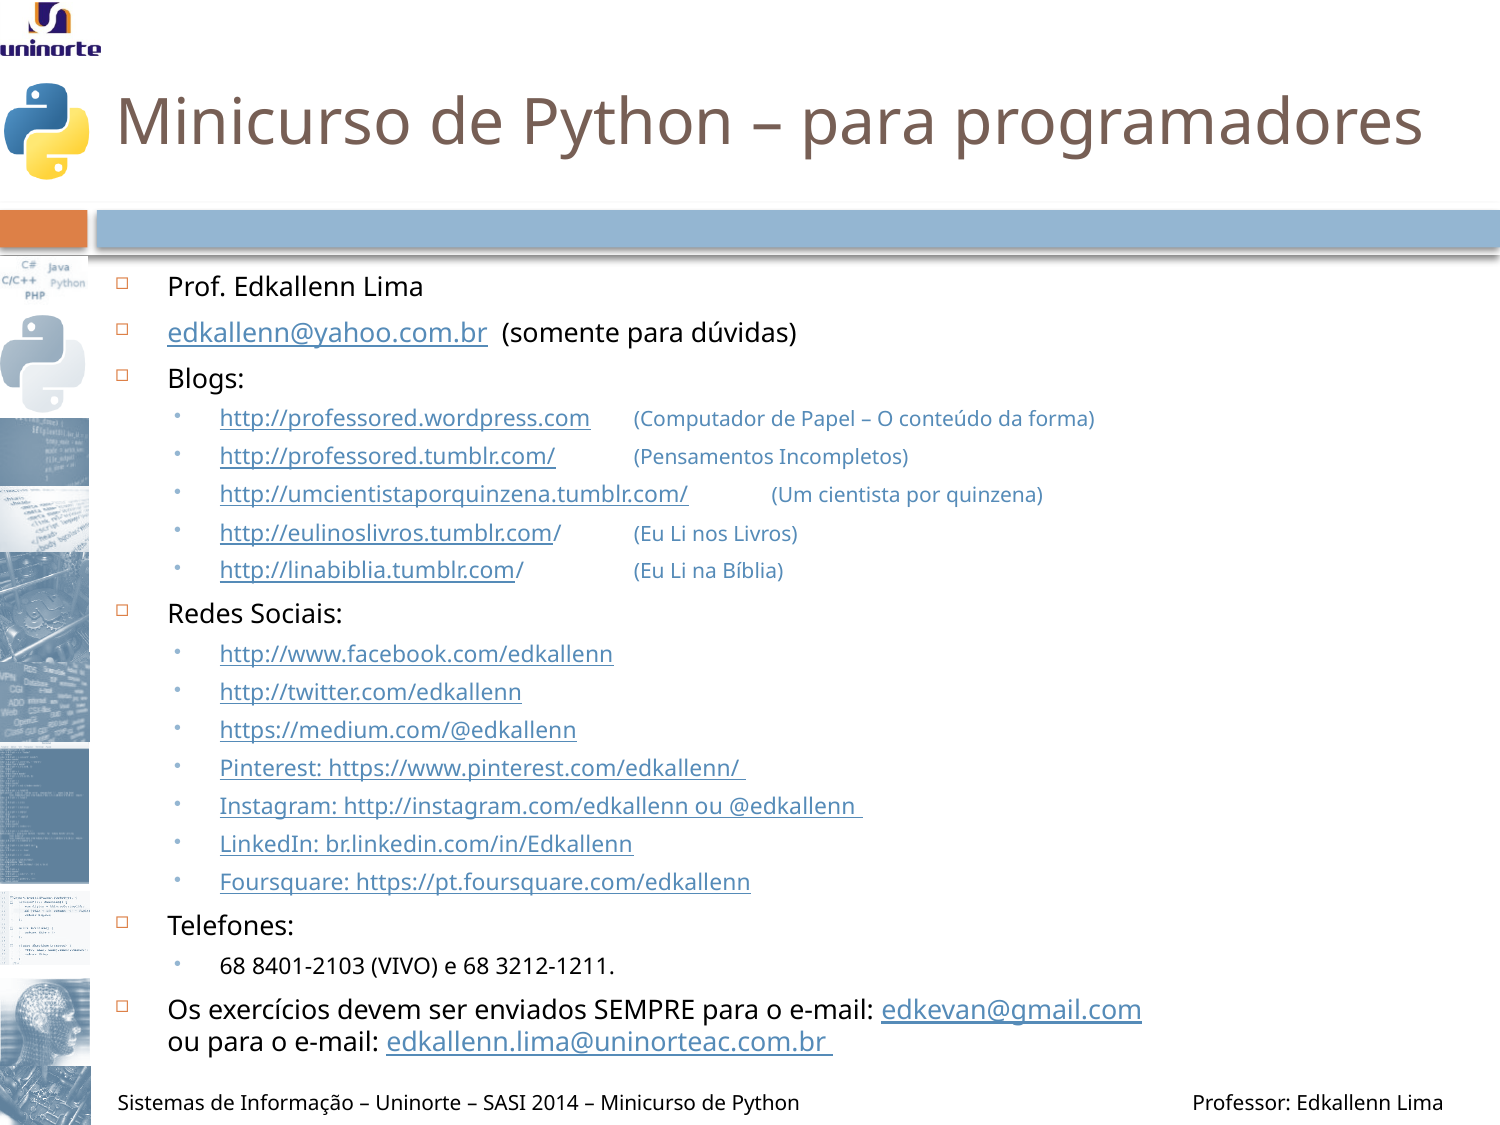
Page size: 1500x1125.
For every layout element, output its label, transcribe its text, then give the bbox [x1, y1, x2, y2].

list Prof. Edkallenn Lima edkallenn@yahoo.com.br (somente para dúvidas) Blogs: http://professored.wordpress.com (Computador de Papel – O conteúdo da forma) http://professored.tumblr.com/ (Pensamentos Incompletos) http://umcientistaporquinzena.tumblr.com/ (Um cientista por quinzena) http://eulinoslivros.tumblr.com/ (Eu Li nos Livros) http://linabiblia.tumblr.com/ (Eu Li na Bíblia) Redes Sociais: http://www.facebook.com/edkallenn http://twitter.com/edkallenn https://medium.com/@edkallenn Pinterest: https://www.pinterest.com/edkallenn/ Instagram: http://instagram.com/edkallenn ou @edkallenn LinkedIn: br.linkedin.com/in/Edkallenn Foursquare: https://pt.foursquare.com/edkallenn Telefones: 68 8401-2103 (VIVO) e 68 3212-1211. Os exercícios devem ser enviados SEMPRE para o e-mail: edkevan@gmail.com ou para o e-mail: edkallenn.lima@uninorteac.com.br [100, 262, 1438, 1071]
picture [0, 2, 101, 56]
picture [4, 80, 95, 183]
title Minicurso de Python – para programadores [100, 37, 1459, 200]
